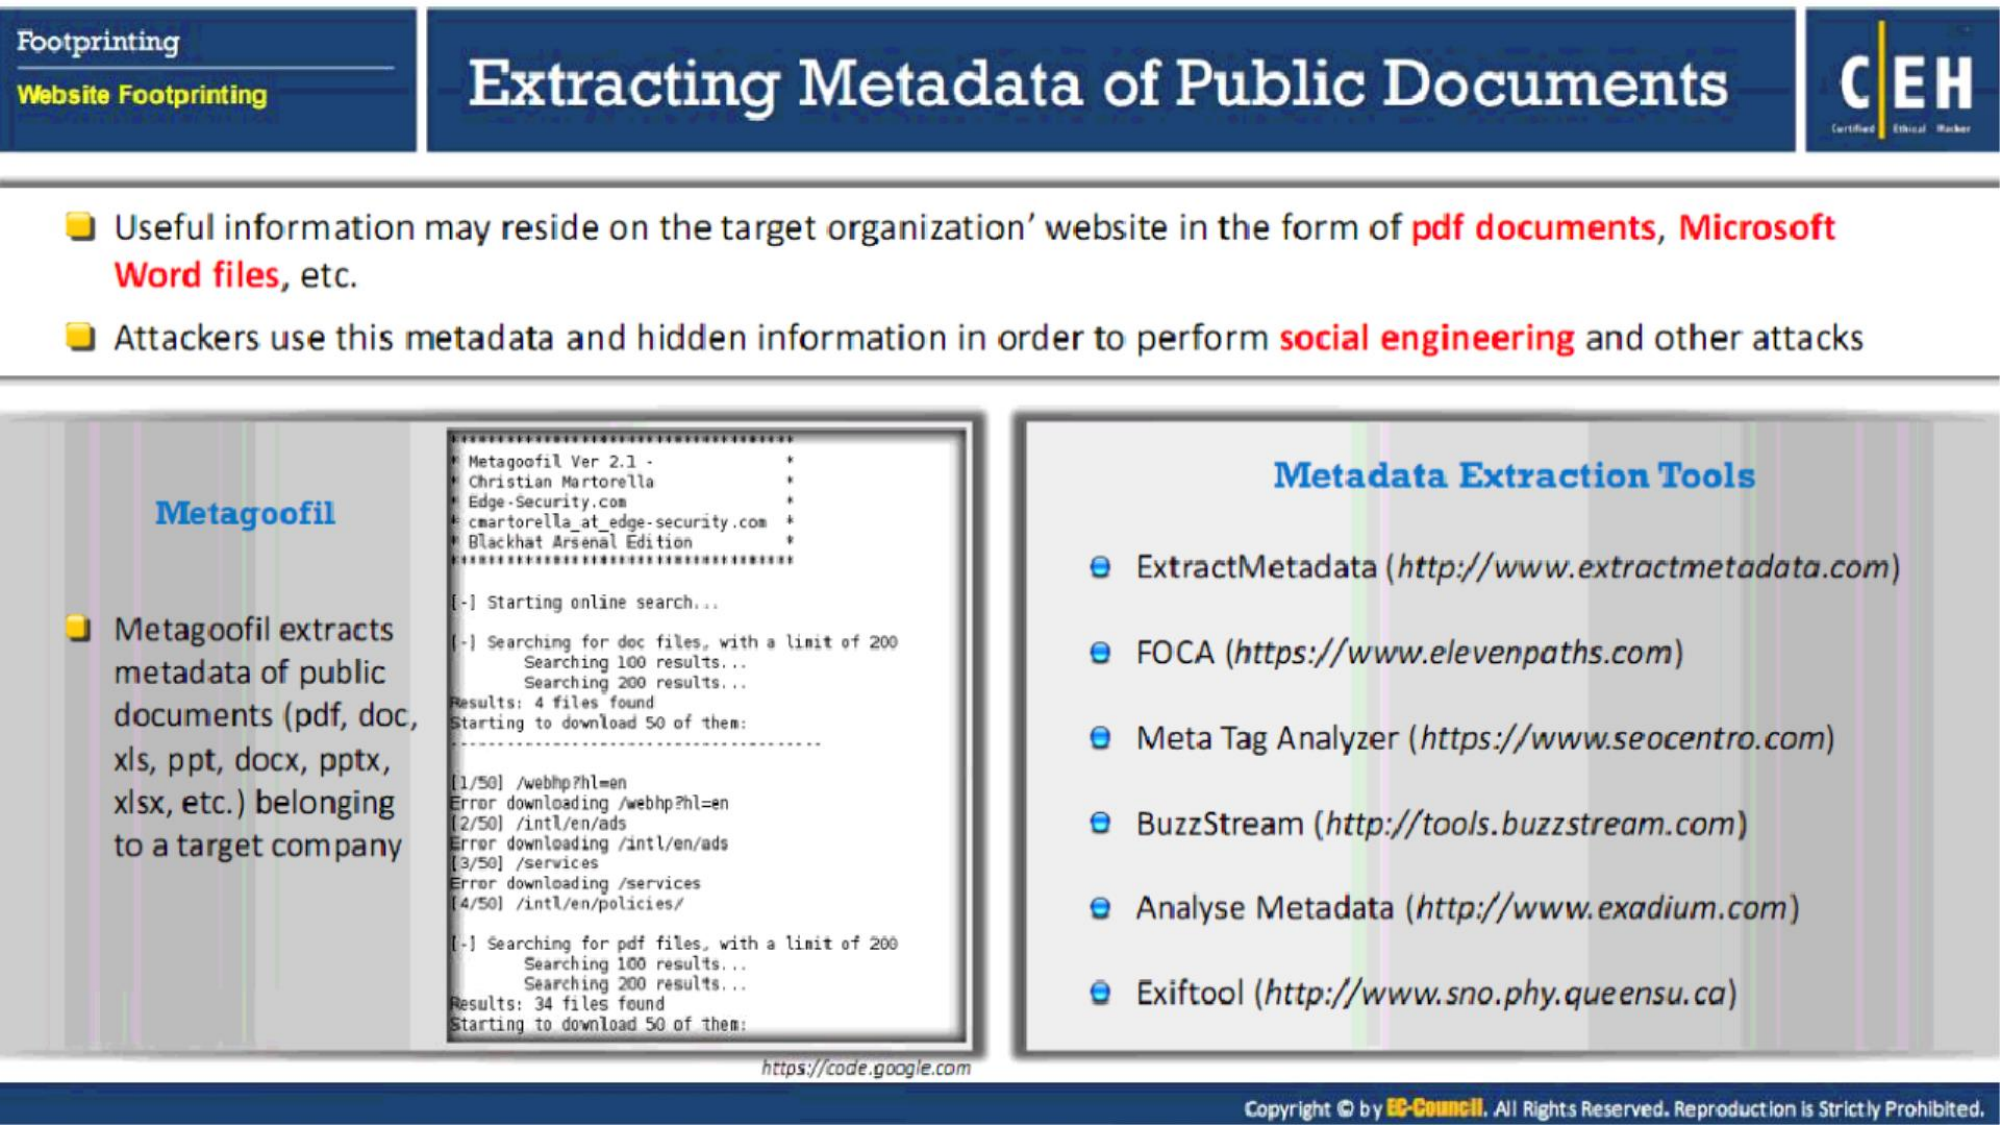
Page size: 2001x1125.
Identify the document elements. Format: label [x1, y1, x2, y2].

text_box [0, 0, 2000, 1125]
